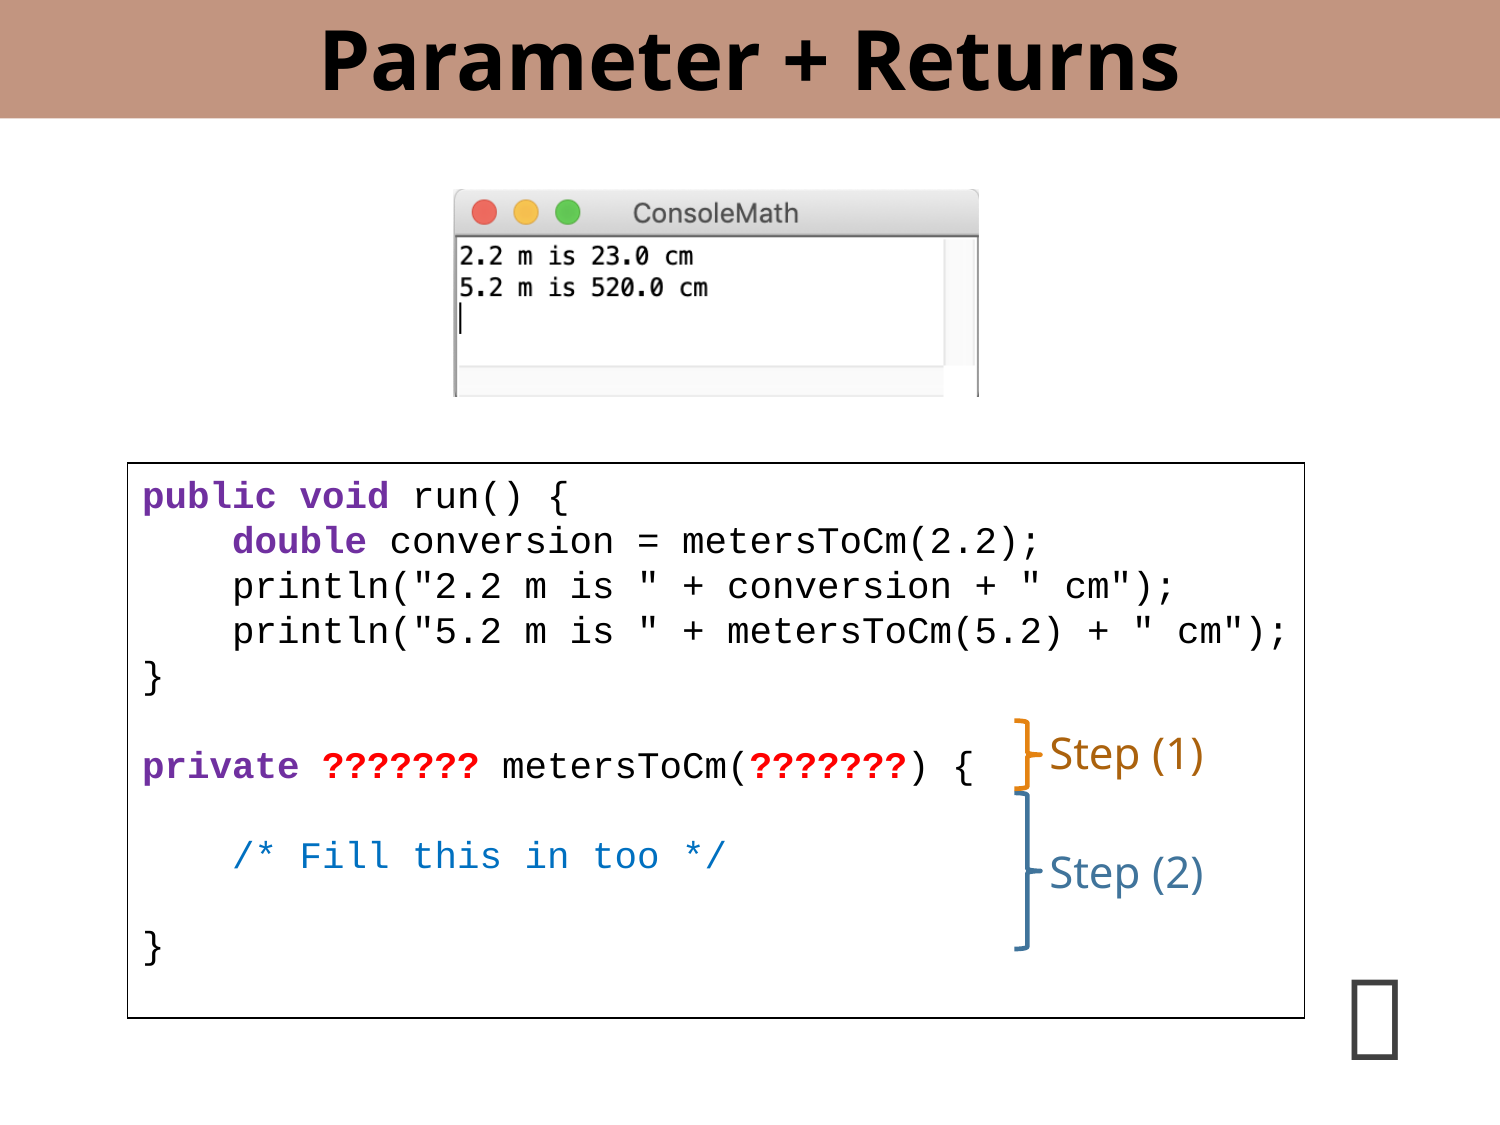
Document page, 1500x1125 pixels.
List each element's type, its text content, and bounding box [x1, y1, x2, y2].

text_box public void run() { double conversion = metersToCm(2.2); println("2.2 m is " + conversion + " cm"); println("5.2 m is " + metersToCm(5.2) + " cm"); } private ??????? metersToCm(???????) { /* Fill this in too */ } [127, 463, 1305, 1018]
text_box Step (1) [1034, 717, 1219, 786]
text_box Step (2) [1034, 836, 1219, 905]
text_box Parameter + Returns [0, 0, 1500, 121]
list Let’s program together! [192, 913, 1308, 1051]
picture [452, 189, 979, 397]
text_box [1014, 791, 1042, 951]
text_box 🤔 [1326, 940, 1471, 1091]
text_box [1014, 719, 1042, 790]
